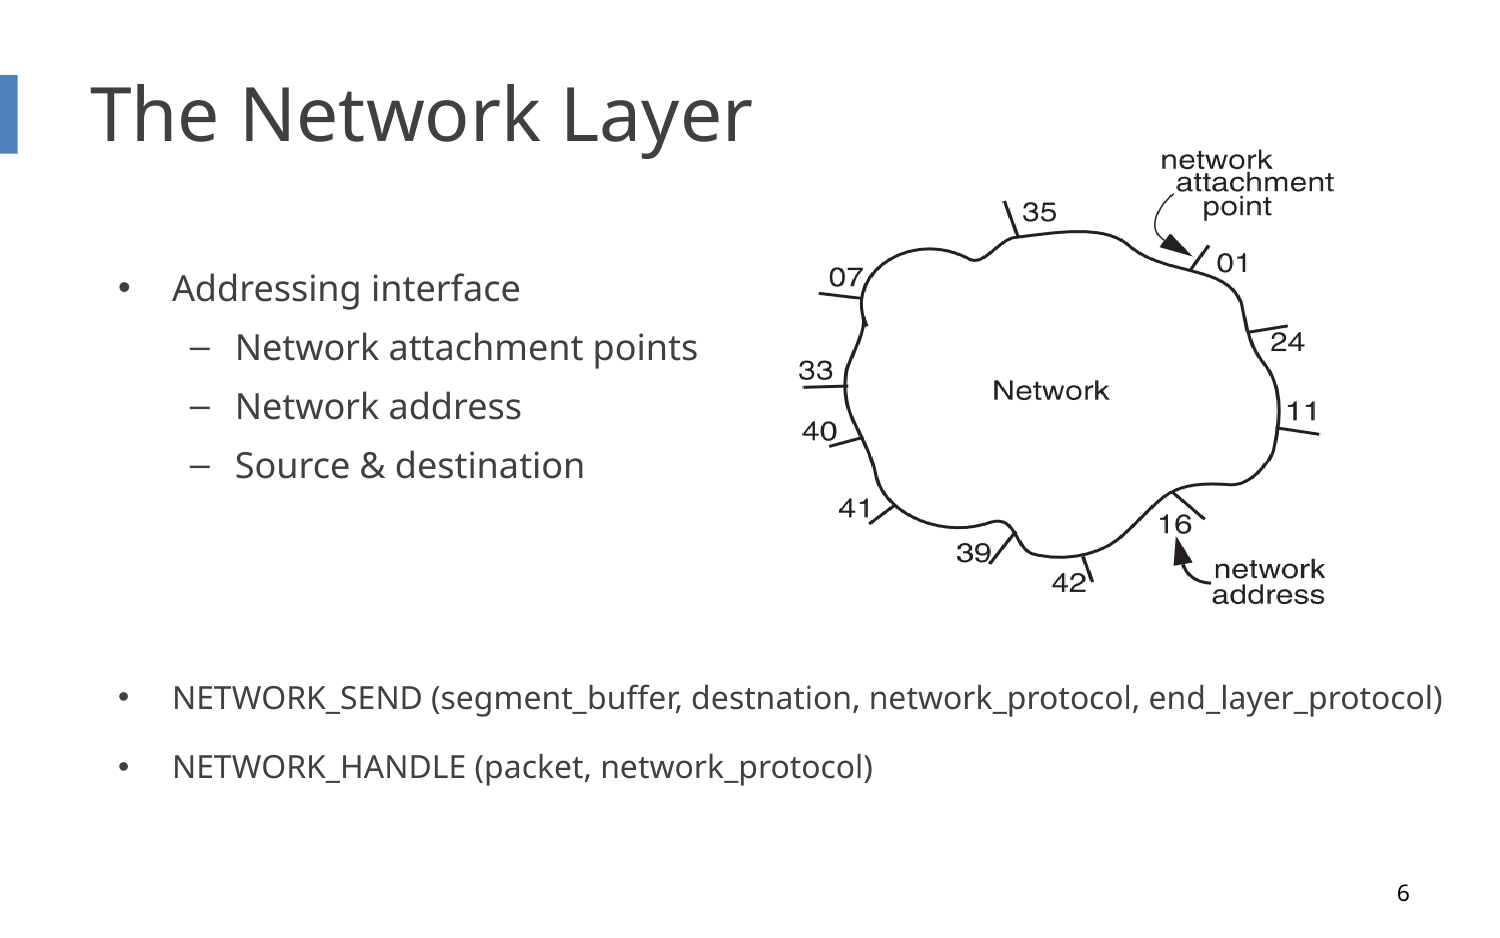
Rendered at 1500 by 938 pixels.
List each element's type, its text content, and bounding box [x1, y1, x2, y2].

slide_number 6 [1074, 868, 1425, 919]
list Addressing interface Network attachment points Network address Source & destination NETWORK_SEND (segment_buffer, destnation, network_protocol, end_layer_protocol) NETWORK_HANDLE (packet, network_protocol) [103, 249, 1469, 845]
picture [785, 137, 1352, 625]
title The Network Layer [75, 37, 1425, 186]
